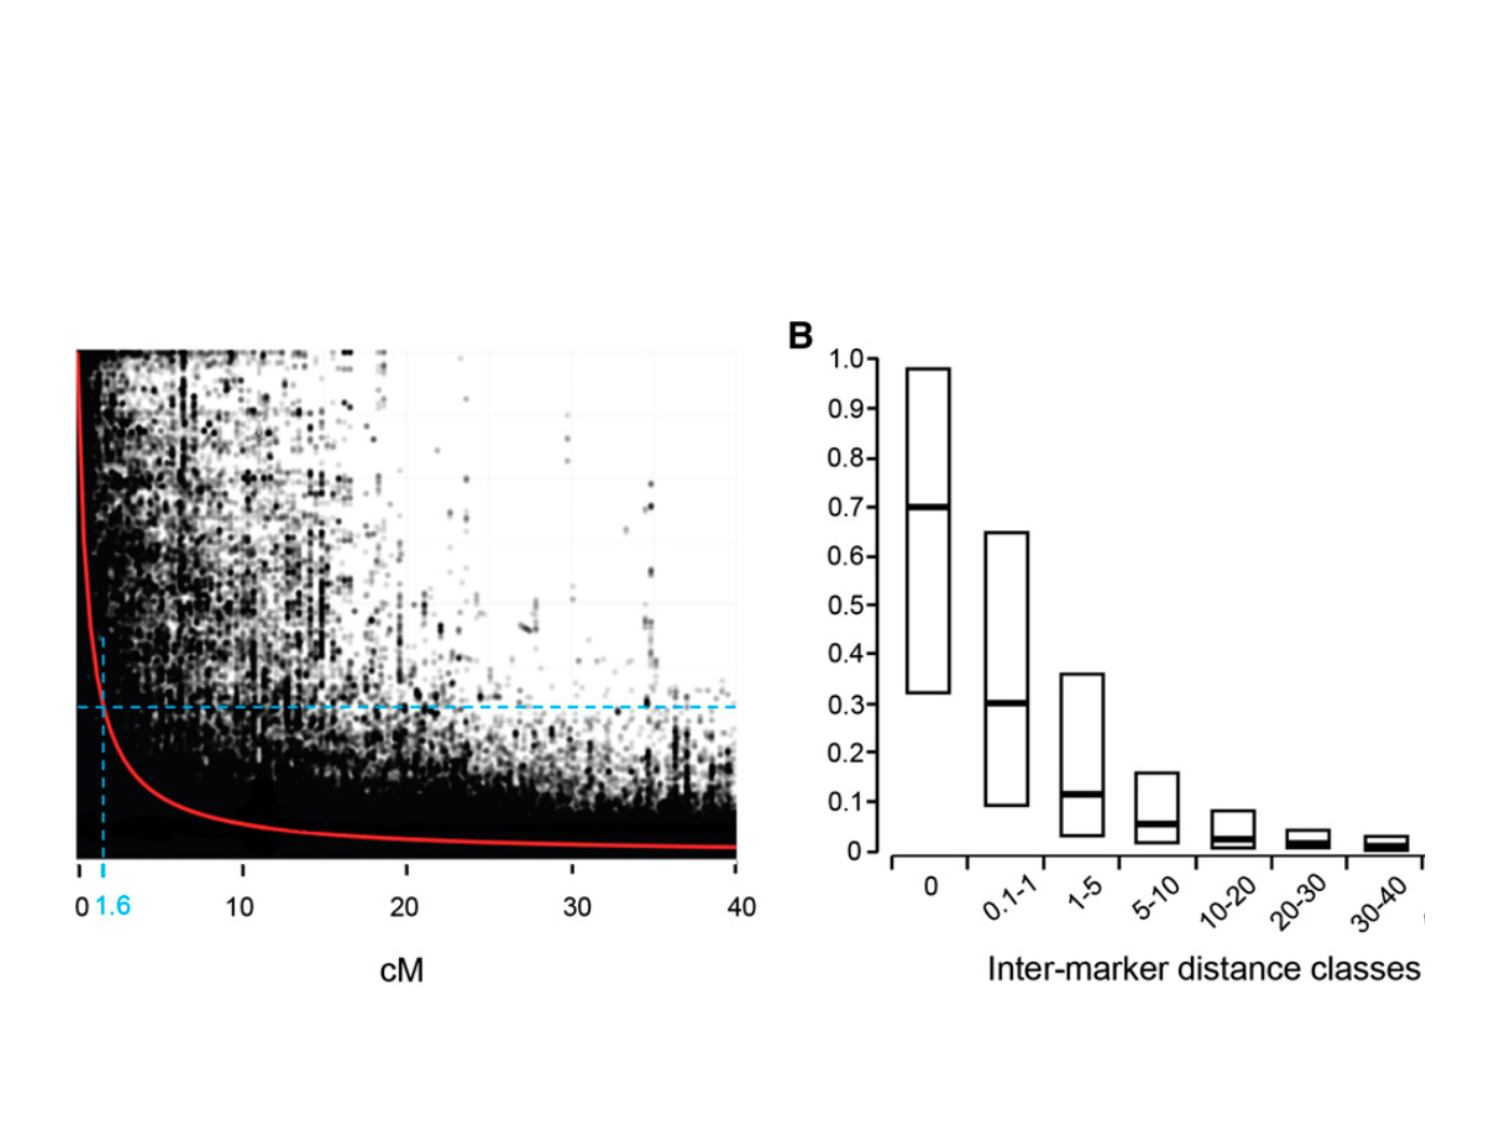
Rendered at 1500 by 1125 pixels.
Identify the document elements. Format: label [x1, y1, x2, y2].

list [74, 262, 1426, 1006]
